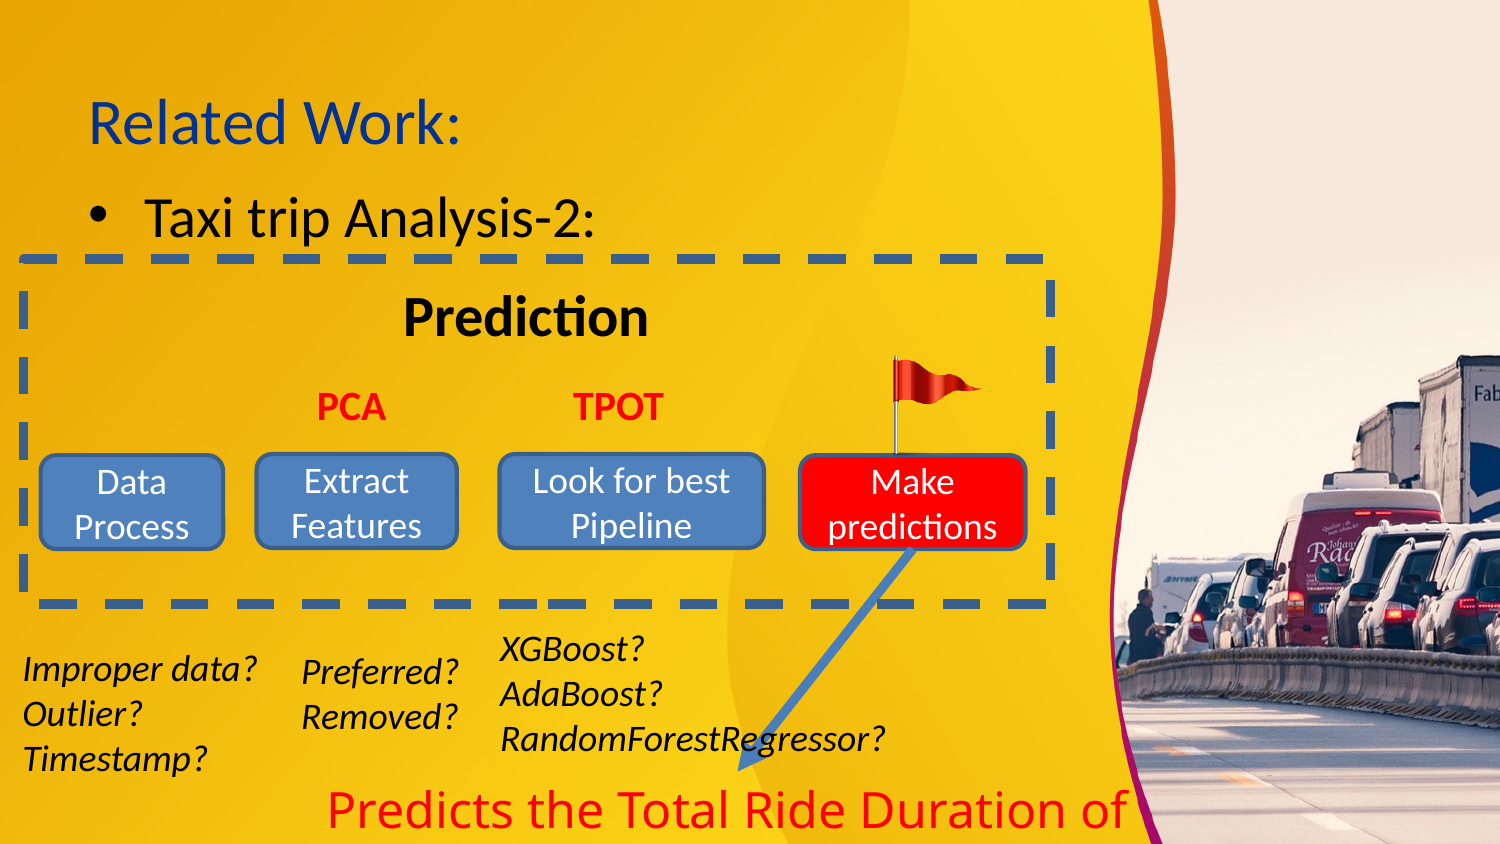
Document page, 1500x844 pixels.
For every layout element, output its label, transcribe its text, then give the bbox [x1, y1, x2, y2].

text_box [485, 371, 990, 769]
picture [0, 0, 1500, 844]
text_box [5, 454, 276, 789]
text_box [23, 258, 1051, 605]
title Related Work: [73, 71, 1101, 166]
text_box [256, 370, 484, 746]
list Taxi trip Analysis-2: [73, 171, 1101, 272]
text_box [311, 548, 1164, 844]
